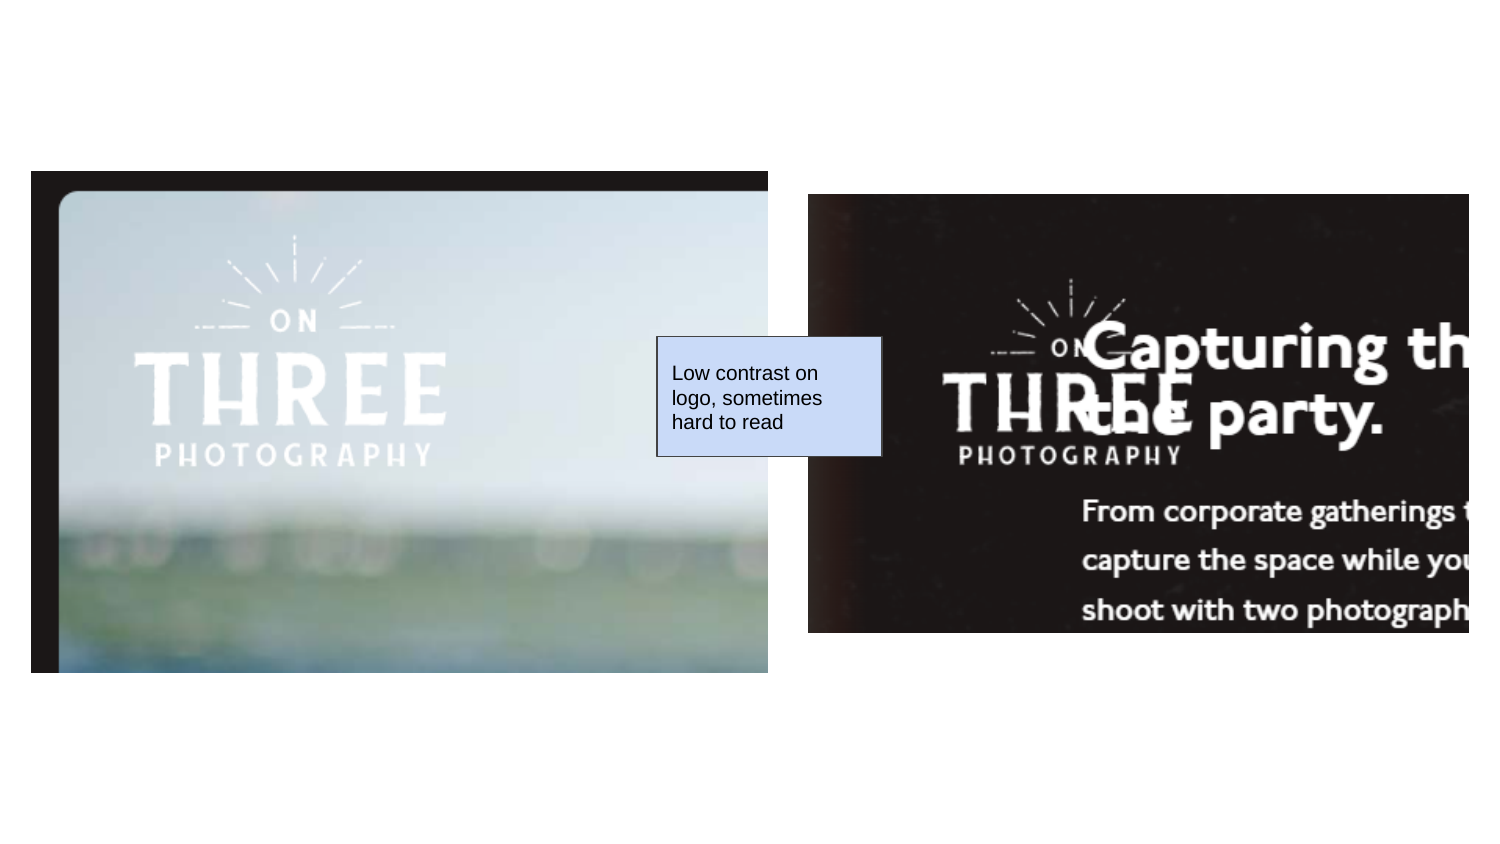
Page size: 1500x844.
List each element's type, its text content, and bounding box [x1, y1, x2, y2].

picture [31, 170, 768, 673]
text_box Low contrast on logo, sometimes hard to read [773, 336, 803, 457]
picture [808, 194, 1469, 633]
